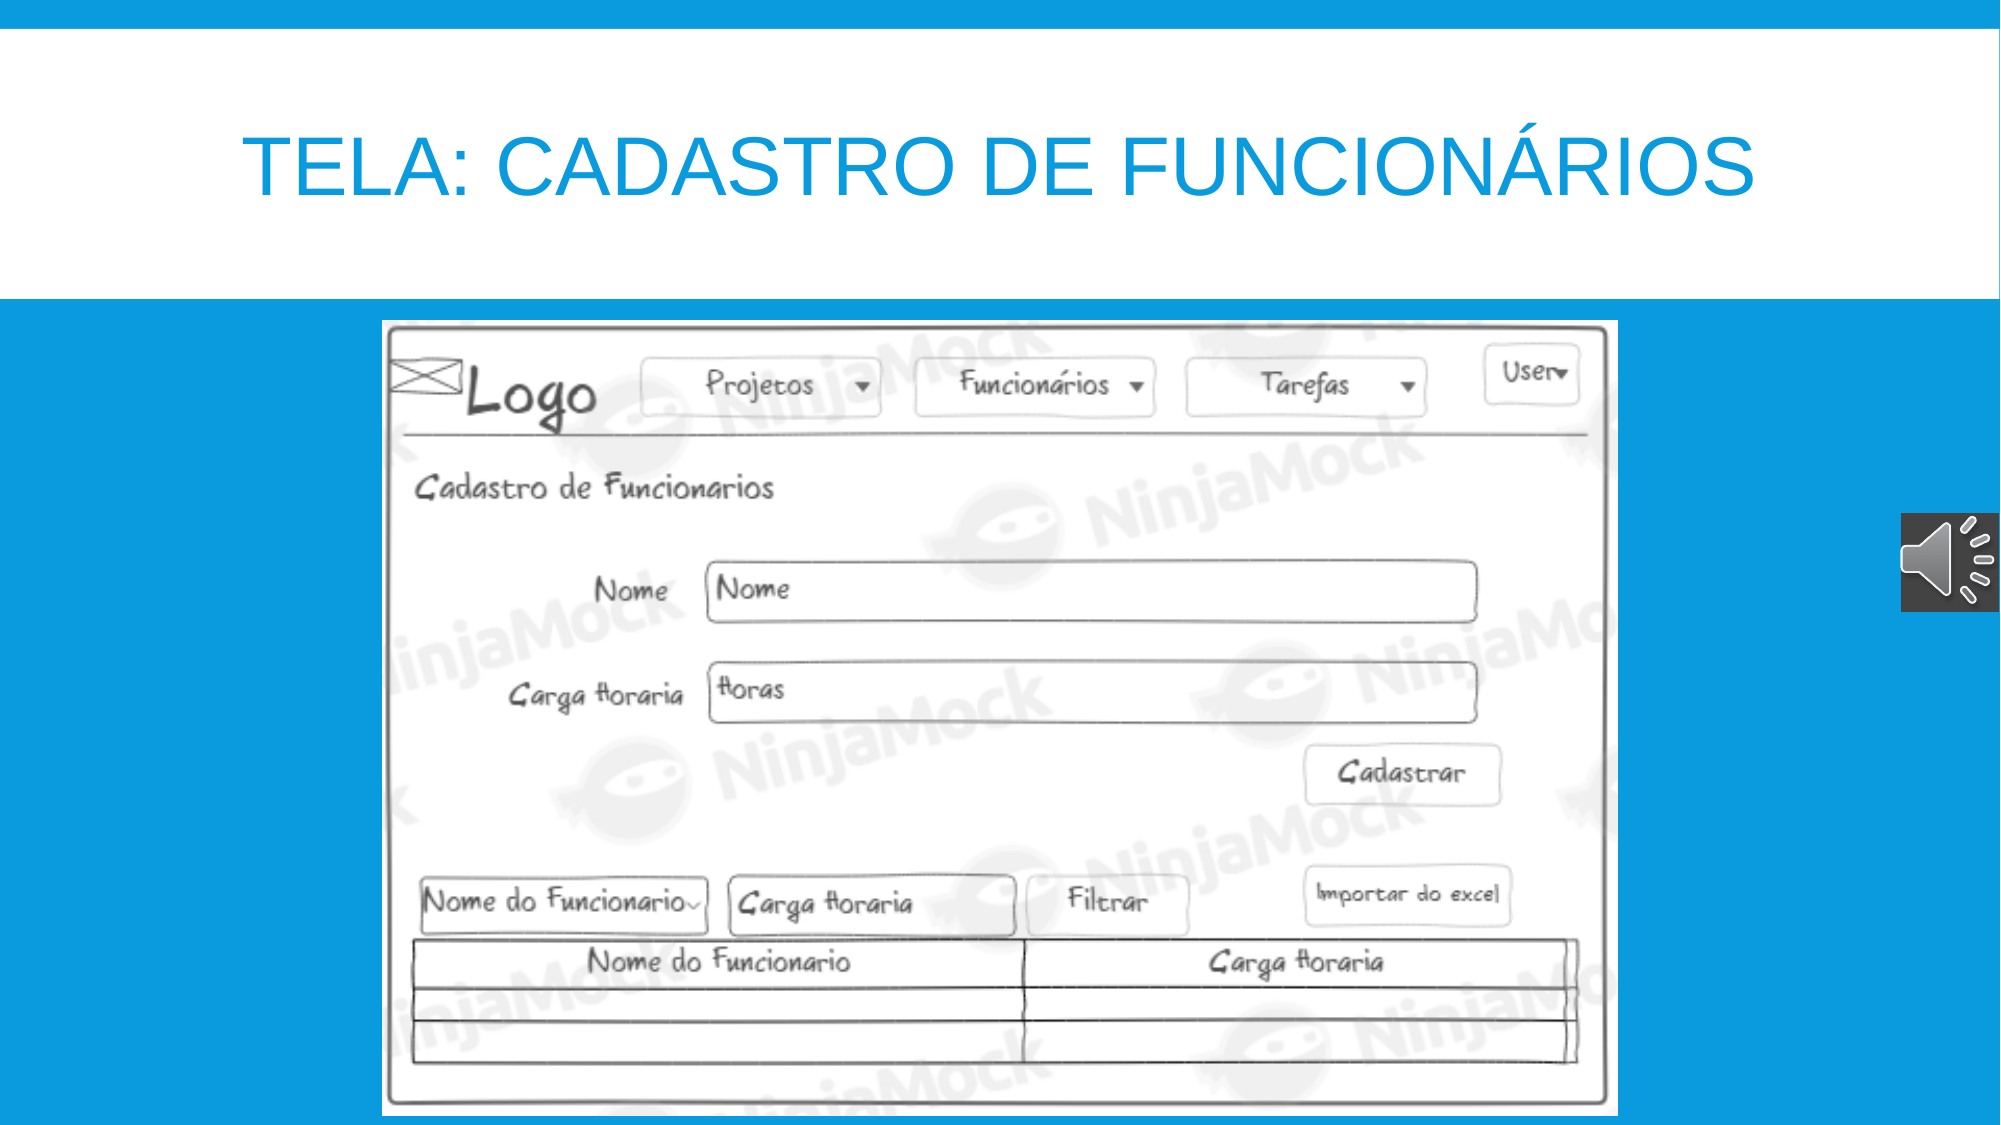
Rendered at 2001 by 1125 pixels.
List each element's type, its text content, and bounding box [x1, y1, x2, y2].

title TELA: CADASTRO DE FUNCIONÁRIOS [197, 46, 1803, 295]
picture [1901, 514, 1998, 611]
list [382, 319, 1618, 1116]
